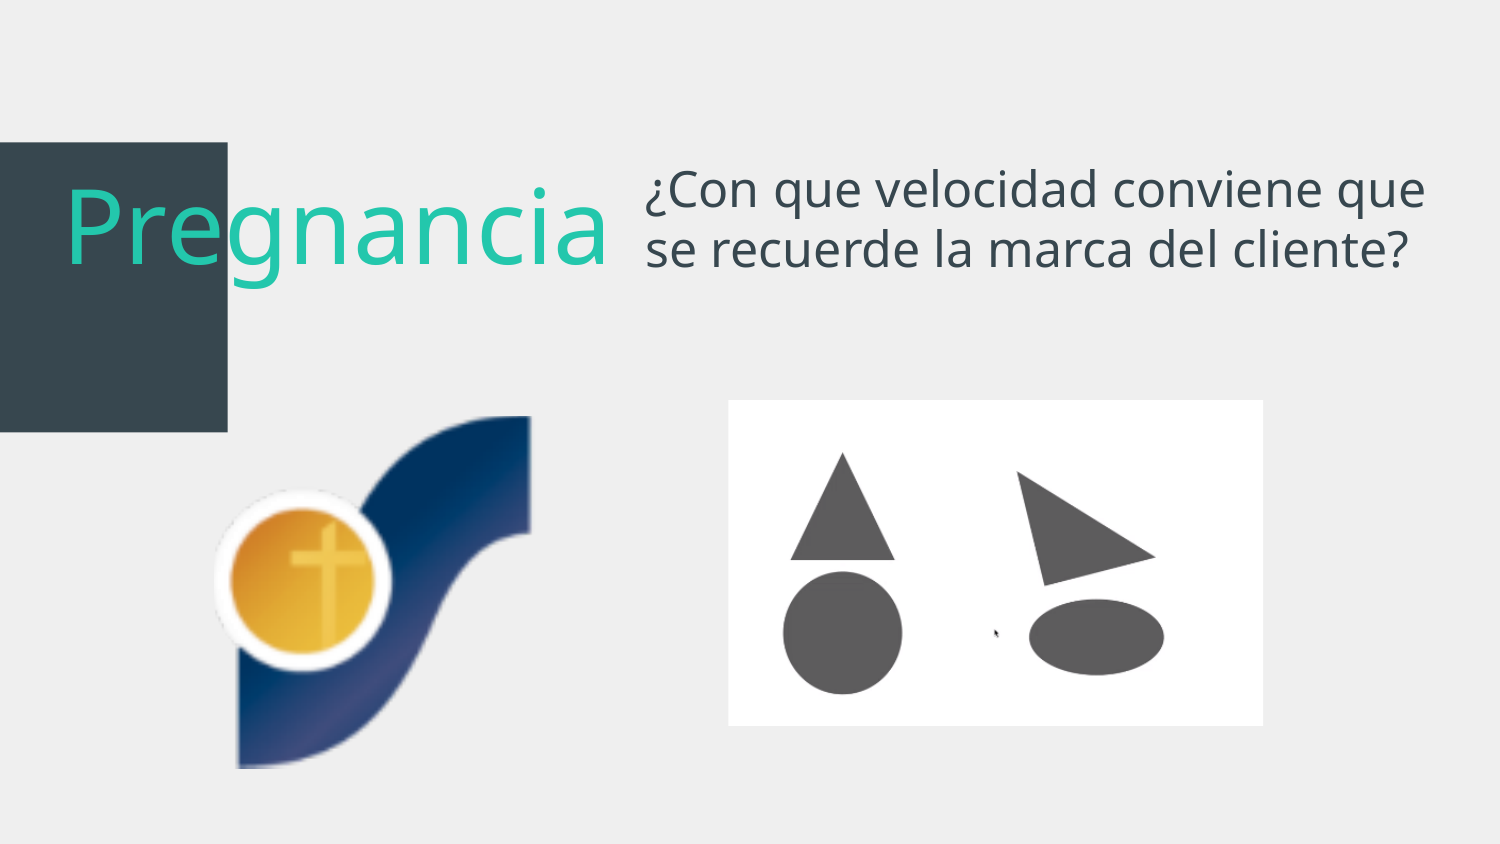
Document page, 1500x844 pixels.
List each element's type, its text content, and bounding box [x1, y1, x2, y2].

title Pregnancia [47, 153, 630, 301]
picture [728, 400, 1264, 726]
text_box ¿Con que velocidad conviene que se recuerde la marca del cliente? [630, 141, 1453, 334]
picture [213, 415, 577, 770]
